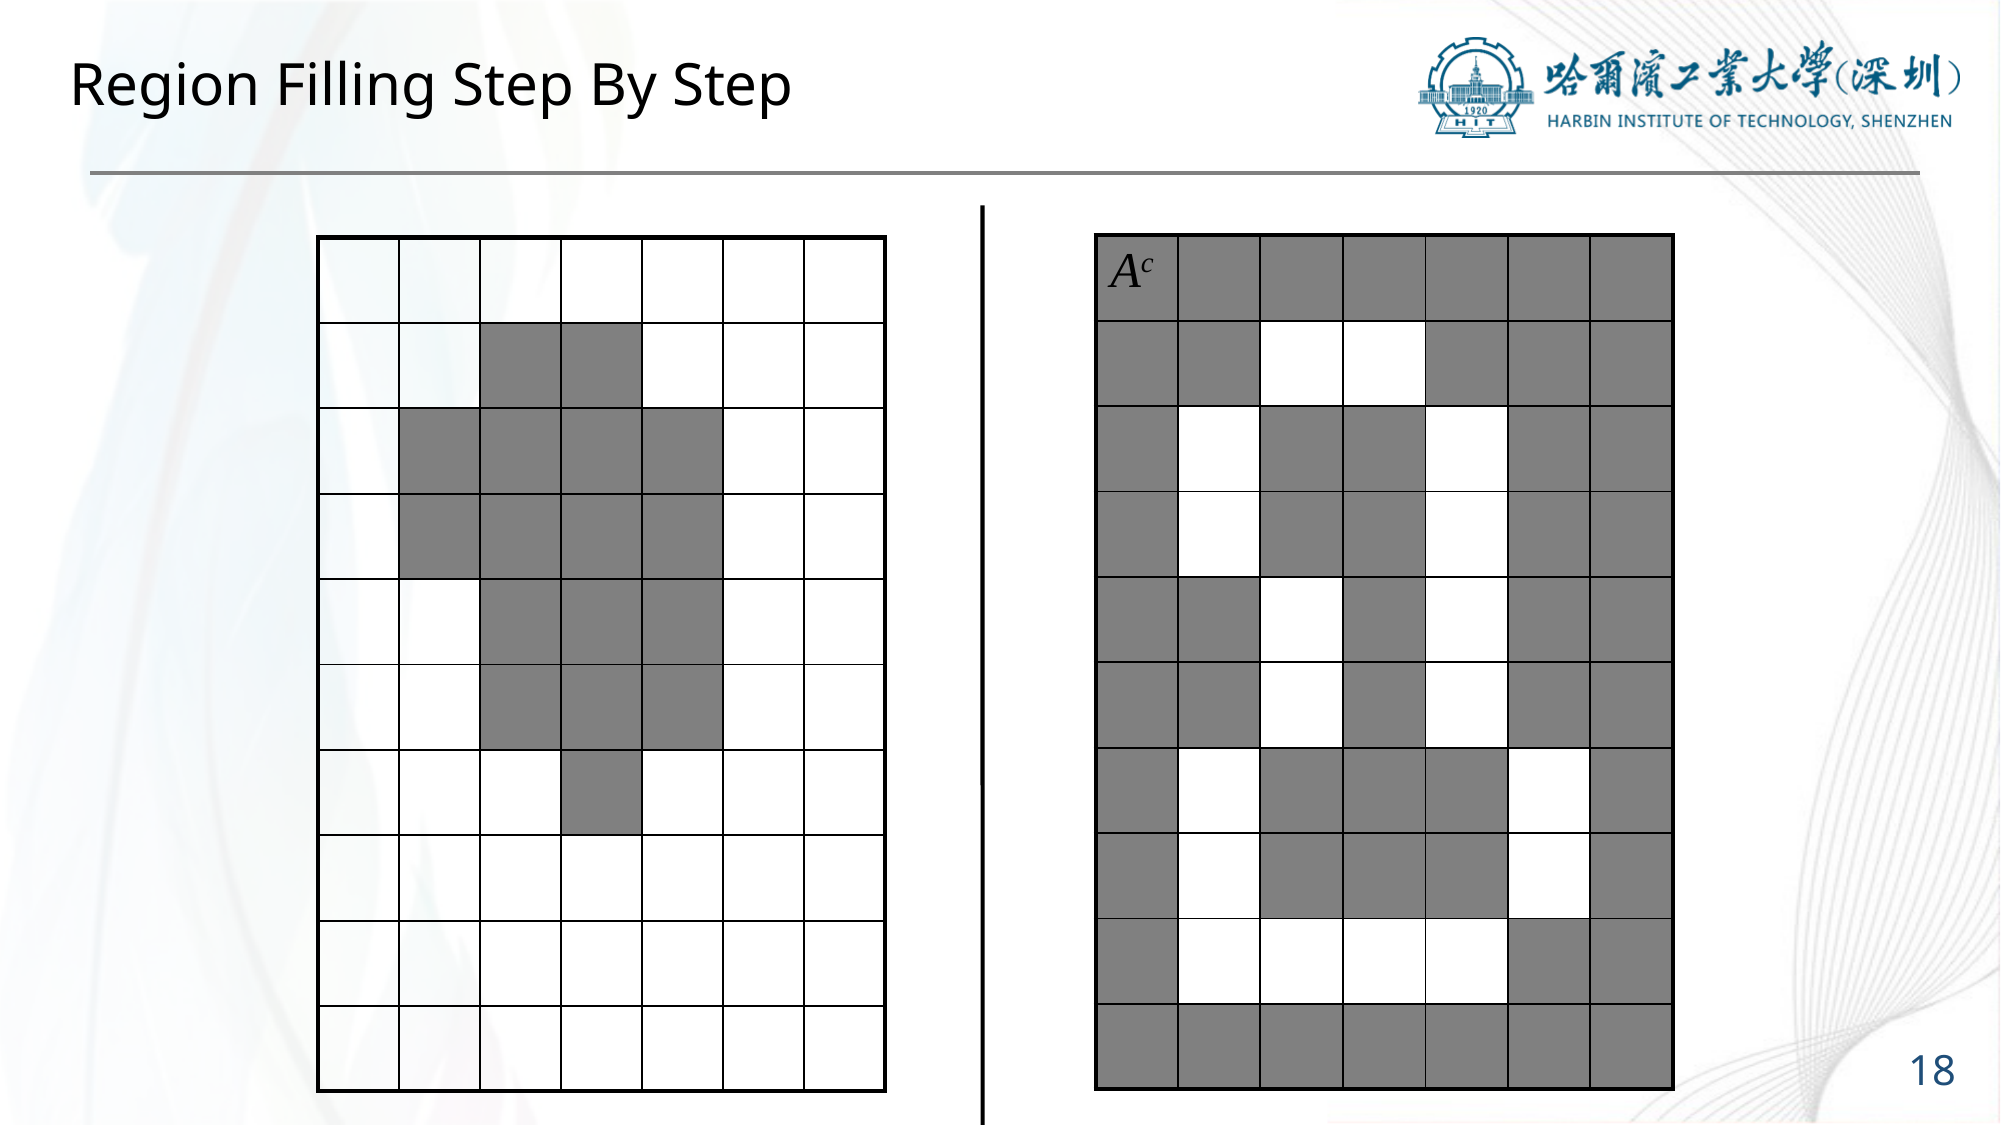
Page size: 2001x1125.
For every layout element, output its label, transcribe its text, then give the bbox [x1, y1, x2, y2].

table_cell [1509, 492, 1589, 576]
table_cell [1344, 492, 1425, 576]
table_cell [643, 665, 722, 749]
table_cell [1098, 1005, 1177, 1087]
table_cell [1591, 492, 1671, 576]
table_cell [1591, 919, 1671, 1003]
table_cell [1509, 1005, 1589, 1087]
table_cell [643, 1007, 722, 1089]
table_cell [1179, 919, 1259, 1003]
table_cell [1591, 1005, 1671, 1087]
table_cell [805, 751, 883, 834]
table_header [724, 240, 803, 322]
table_cell [1591, 749, 1671, 832]
table_cell [805, 324, 883, 407]
table_cell [1426, 407, 1507, 491]
table_cell [1344, 834, 1425, 918]
slide_number 18 [1521, 1042, 1972, 1103]
table_cell [724, 495, 803, 578]
table_cell [805, 409, 883, 493]
table_cell [1426, 663, 1507, 747]
table_cell [724, 665, 803, 749]
table_cell [481, 836, 560, 920]
table_cell [643, 922, 722, 1005]
table_cell [724, 836, 803, 920]
table_cell [724, 922, 803, 1005]
table_cell [805, 922, 883, 1005]
table_cell [1098, 663, 1177, 747]
table_cell [1509, 578, 1589, 661]
table_cell [481, 580, 560, 664]
table_cell [1591, 834, 1671, 918]
table_header Ac [1098, 237, 1177, 320]
table_cell [320, 409, 398, 493]
table_cell [1344, 407, 1425, 491]
table_cell [562, 324, 641, 407]
table_cell [805, 580, 883, 664]
table_cell [724, 751, 803, 834]
table_cell [400, 324, 479, 407]
table_cell [562, 495, 641, 578]
table_cell [320, 580, 398, 664]
table_cell [400, 836, 479, 920]
table_cell [1344, 322, 1425, 405]
table_cell [1261, 492, 1342, 576]
table_cell [1098, 749, 1177, 832]
table_cell [805, 836, 883, 920]
table_header [1261, 237, 1342, 320]
table_cell [1261, 407, 1342, 491]
table_header [643, 240, 722, 322]
table_cell [1509, 919, 1589, 1003]
table_cell [1426, 749, 1507, 832]
table_cell [562, 922, 641, 1005]
table_cell [1261, 749, 1342, 832]
table_cell [1426, 492, 1507, 576]
table_cell [1509, 322, 1589, 405]
table_header [400, 240, 479, 322]
table_cell [1426, 322, 1507, 405]
table_cell [1261, 834, 1342, 918]
table_cell [320, 324, 398, 407]
table_cell [400, 751, 479, 834]
table_cell [562, 1007, 641, 1089]
table_cell [724, 324, 803, 407]
table_cell [1179, 578, 1259, 661]
table_cell [1098, 322, 1177, 405]
table_cell [1261, 919, 1342, 1003]
table_cell [400, 409, 479, 493]
table_cell [1509, 749, 1589, 832]
table_cell [724, 580, 803, 664]
title Region Filling Step By Step [54, 0, 1385, 174]
table_cell [400, 495, 479, 578]
table_cell [400, 665, 479, 749]
table_cell [1591, 578, 1671, 661]
table_cell [643, 836, 722, 920]
table_cell [1179, 749, 1259, 832]
table_cell [481, 922, 560, 1005]
table_cell [805, 1007, 883, 1089]
table_cell [1179, 407, 1259, 491]
table_cell [1179, 1005, 1259, 1087]
table_cell [320, 665, 398, 749]
table_header [320, 240, 398, 322]
table_cell [643, 580, 722, 664]
table_cell [805, 665, 883, 749]
table_cell [1344, 749, 1425, 832]
table_header [1509, 237, 1589, 320]
table_cell [320, 922, 398, 1005]
table_cell [1591, 407, 1671, 491]
table_cell [481, 1007, 560, 1089]
table_cell [1509, 663, 1589, 747]
table_cell [1098, 492, 1177, 576]
table_cell [400, 580, 479, 664]
table_cell [724, 1007, 803, 1089]
table_cell [1426, 578, 1507, 661]
table_cell [562, 665, 641, 749]
table_cell [562, 580, 641, 664]
table_cell [1344, 1005, 1425, 1087]
table_cell [1426, 834, 1507, 918]
table_cell [1261, 322, 1342, 405]
table_header [1179, 237, 1259, 320]
table_cell [562, 836, 641, 920]
table_cell [643, 495, 722, 578]
table_cell [1098, 919, 1177, 1003]
table_cell [320, 1007, 398, 1089]
table_cell [562, 409, 641, 493]
table_cell [1179, 834, 1259, 918]
table_header [1591, 237, 1671, 320]
table_header [805, 240, 883, 322]
table_cell [481, 409, 560, 493]
table_cell [643, 324, 722, 407]
table_header [562, 240, 641, 322]
table_cell [1098, 578, 1177, 661]
table_cell [1426, 919, 1507, 1003]
table_cell [400, 922, 479, 1005]
table_cell [1261, 578, 1342, 661]
table_cell [643, 409, 722, 493]
table_cell [1344, 578, 1425, 661]
table_cell [724, 409, 803, 493]
table_cell [1261, 663, 1342, 747]
table_cell [481, 495, 560, 578]
table_cell [805, 495, 883, 578]
table_cell [1098, 834, 1177, 918]
table_header [1344, 237, 1425, 320]
table_cell [1098, 407, 1177, 491]
table_cell [1509, 407, 1589, 491]
table_cell [643, 751, 722, 834]
table_cell [562, 751, 641, 834]
table_cell [1344, 919, 1425, 1003]
table_cell [1179, 322, 1259, 405]
table_cell [1261, 1005, 1342, 1087]
table_cell [1591, 663, 1671, 747]
table_header [1426, 237, 1507, 320]
table_cell [320, 495, 398, 578]
table_cell [1179, 663, 1259, 747]
table_cell [1344, 663, 1425, 747]
table_cell [481, 751, 560, 834]
table_cell [481, 665, 560, 749]
table_cell [1179, 492, 1259, 576]
table_cell [1591, 322, 1671, 405]
table_cell [481, 324, 560, 407]
picture [0, 0, 2001, 1125]
table_cell [320, 836, 398, 920]
table_cell [1509, 834, 1589, 918]
table_cell [400, 1007, 479, 1089]
table_cell [1426, 1005, 1507, 1087]
text_box [316, 218, 979, 1125]
table_cell [320, 751, 398, 834]
table_header [481, 240, 560, 322]
